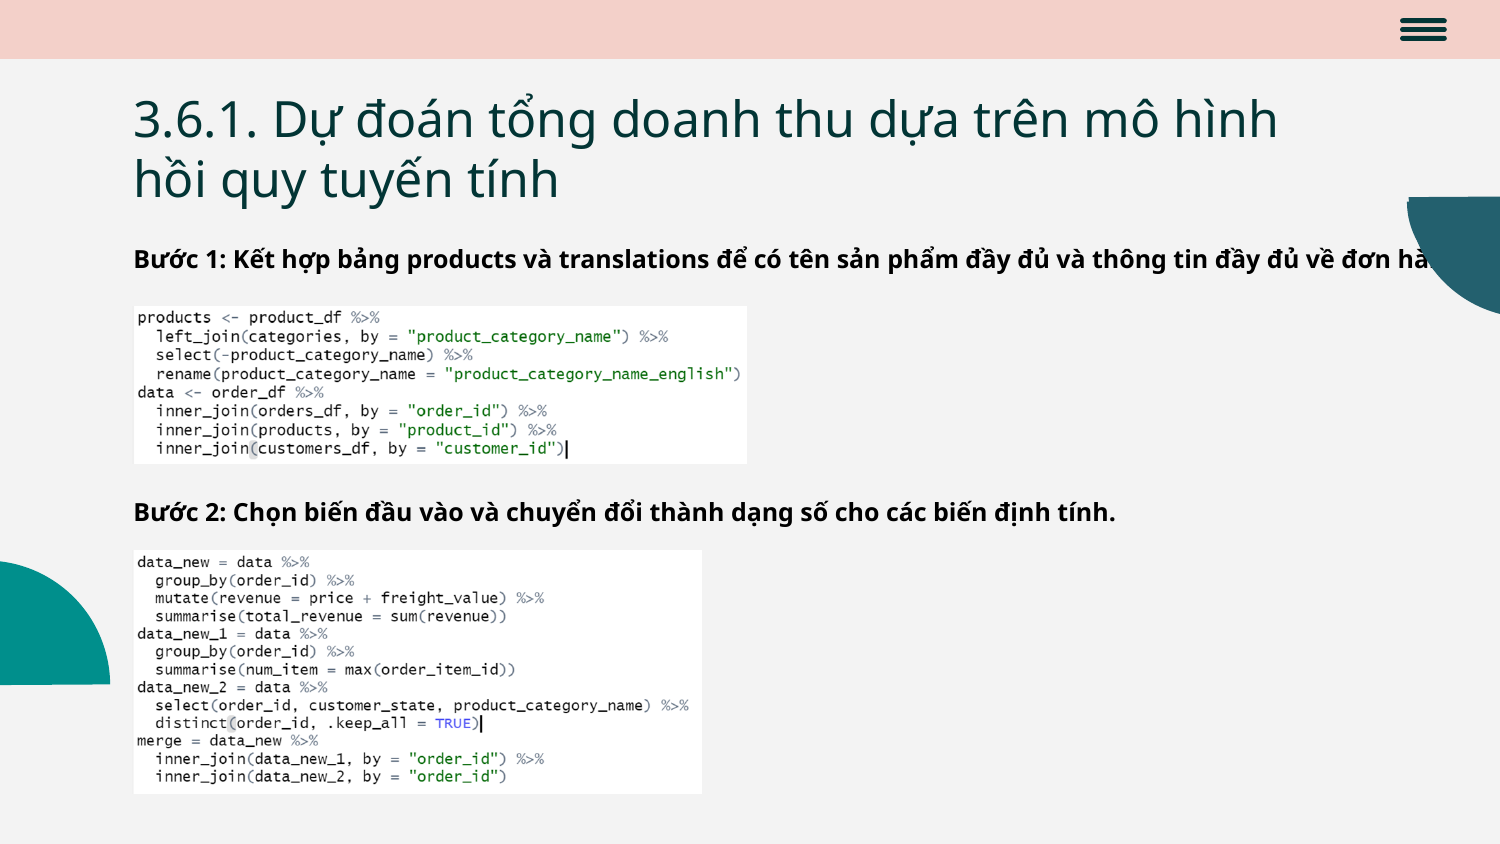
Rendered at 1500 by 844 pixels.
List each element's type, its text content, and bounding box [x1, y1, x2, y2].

picture [132, 306, 747, 464]
picture [132, 550, 702, 794]
text_box [1408, 196, 1500, 314]
text_box [0, 561, 111, 686]
text_box Bước 2: Chọn biến đầu vào và chuyển đổi thành dạng số cho các biến định tính. [118, 488, 1500, 534]
title 3.6.1. Dự đoán tổng doanh thu dựa trên mô hình hồi quy tuyến tính [118, 72, 1382, 167]
text_box Bước 1: Kết hợp bảng products và translations để có tên sản phẩm đầy đủ và thông tin đầy đủ về đơn hàng [118, 236, 1443, 282]
